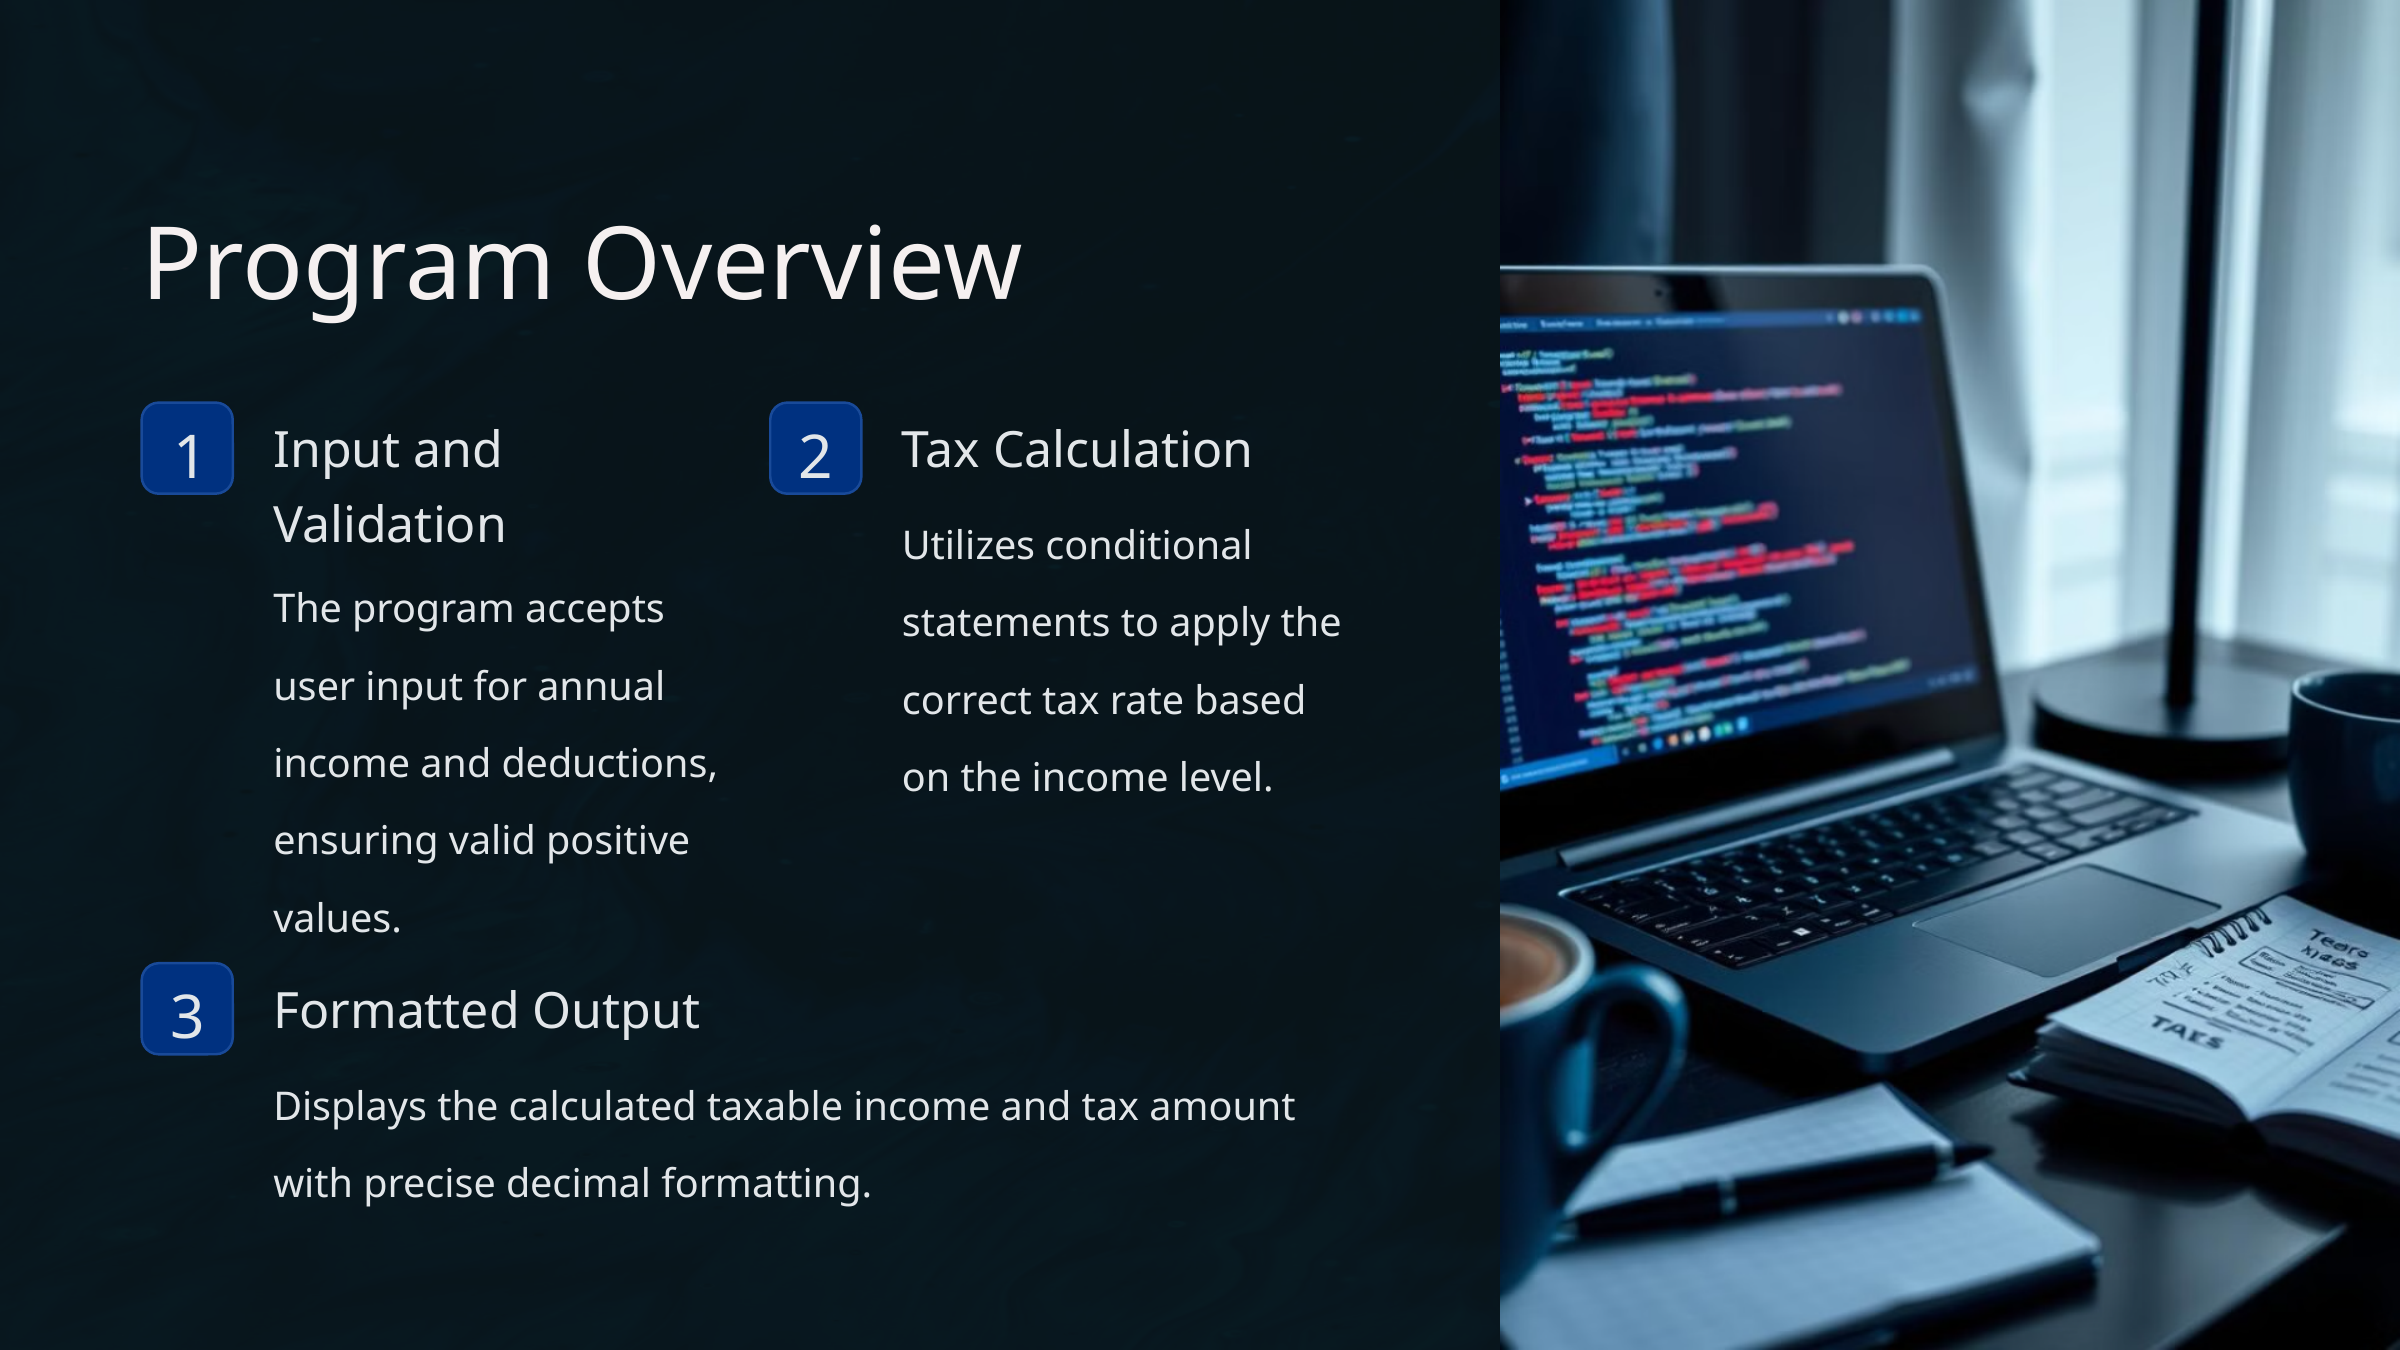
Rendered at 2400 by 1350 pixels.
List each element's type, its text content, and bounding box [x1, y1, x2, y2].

text_box 1 [173, 417, 201, 479]
text_box Formatted Output [273, 963, 780, 1027]
text_box [770, 402, 862, 494]
text_box 3 [170, 978, 205, 1040]
text_box Tax Calculation [901, 402, 1359, 466]
text_box [141, 402, 233, 494]
text_box Utilizes conditional statements to apply the correct tax rate based on the income level. [901, 490, 1359, 814]
text_box Program Overview [141, 169, 1154, 297]
text_box 2 [797, 417, 834, 479]
text_box Displays the calculated taxable income and tax amount with precise decimal formatting. [273, 1050, 1359, 1181]
text_box The program accepts user input for annual income and deductions, ensuring valid positive values. [273, 553, 730, 878]
text_box Input and Validation [273, 402, 730, 529]
picture [1499, 0, 2400, 1350]
text_box [141, 963, 233, 1055]
